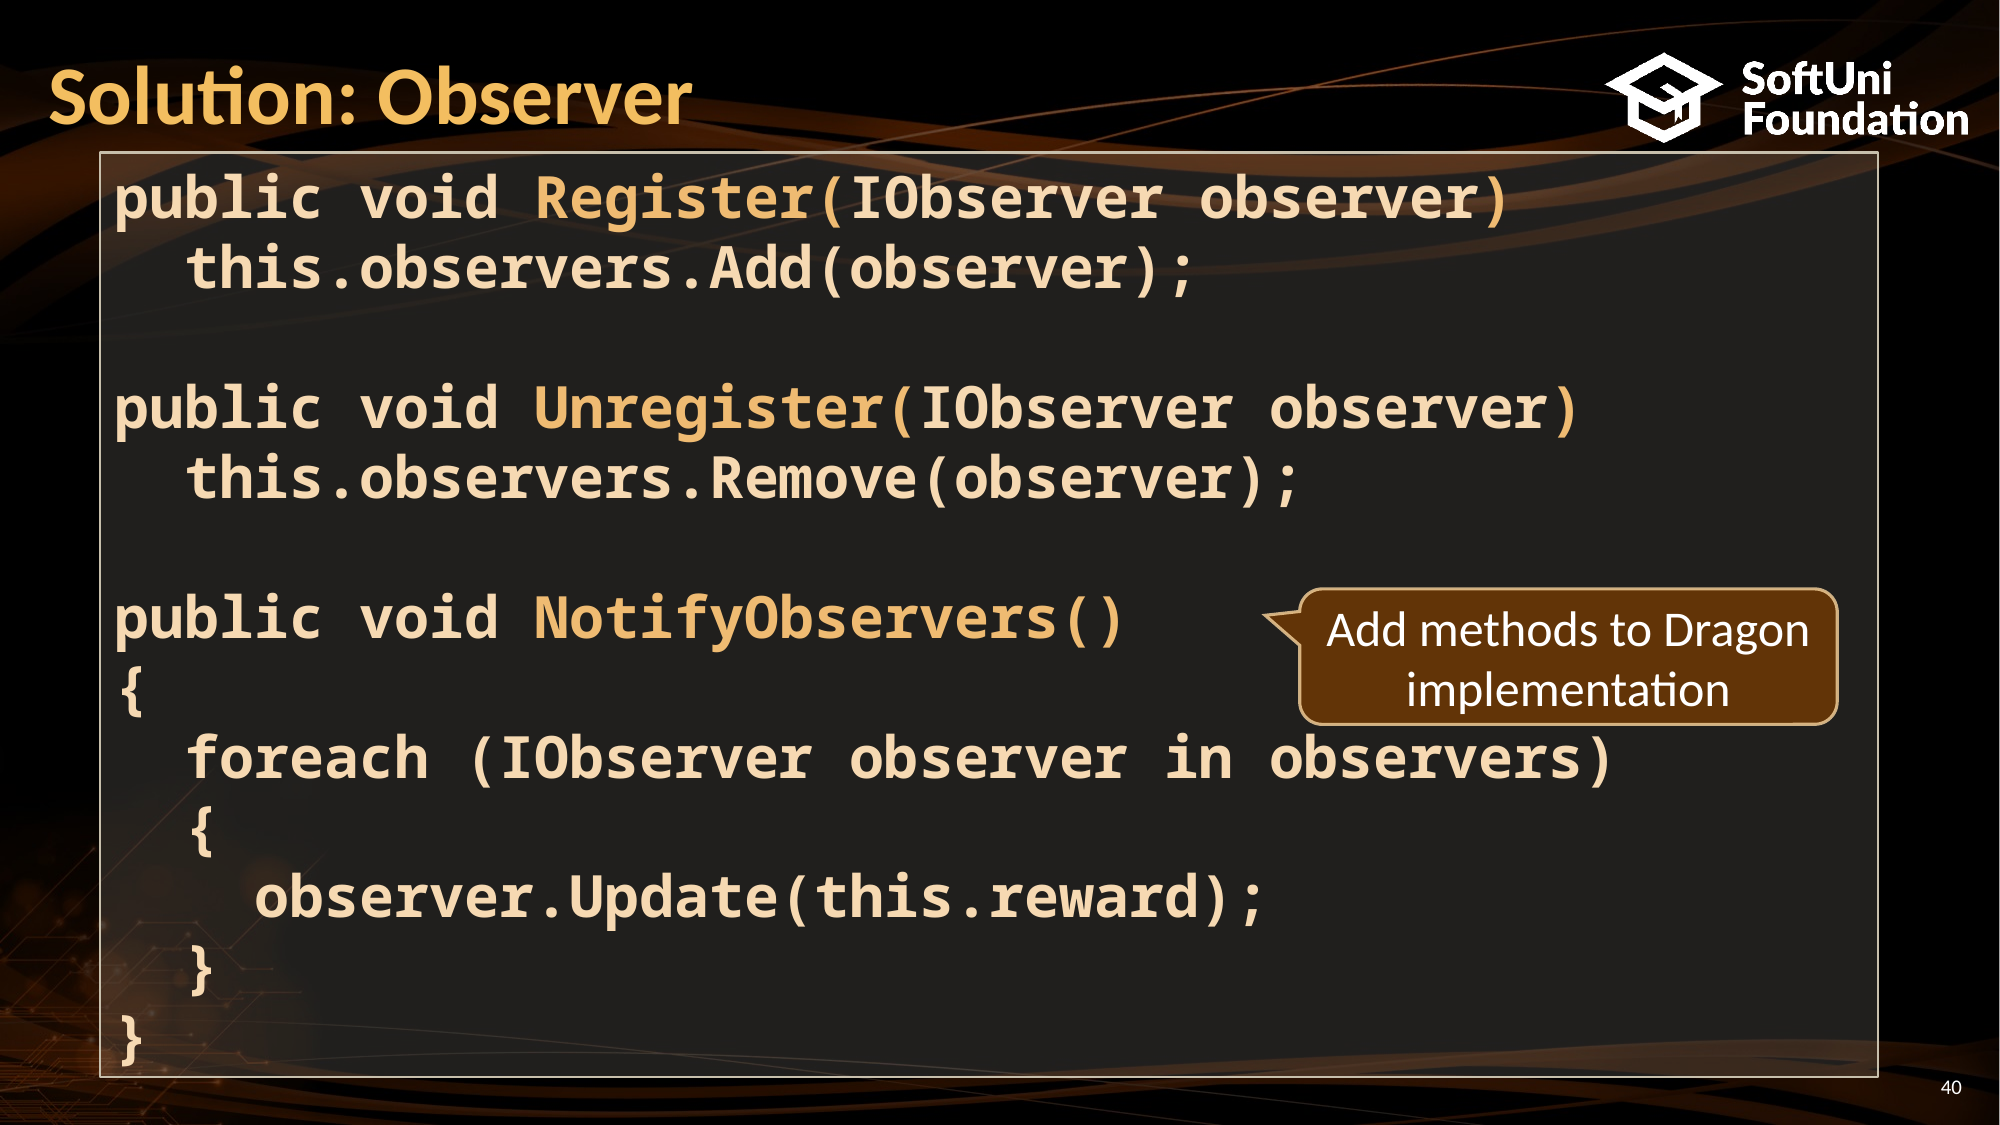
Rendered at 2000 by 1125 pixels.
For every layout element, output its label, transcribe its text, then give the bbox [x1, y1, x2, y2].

picture [0, 0, 2000, 1125]
slide_number 40 [1897, 1070, 1968, 1103]
text_box Add methods to Dragon implementation [1262, 587, 1839, 726]
title Solution: Observer [30, 6, 1602, 189]
text_box public void Register(IObserver observer) this.observers.Add(observer); public void Unregister(IObserver observer) this.observers.Remove(observer); public void NotifyObservers() { foreach (IObserver observer in observers) { observer.Update(this.reward); } } [99, 152, 1878, 1077]
